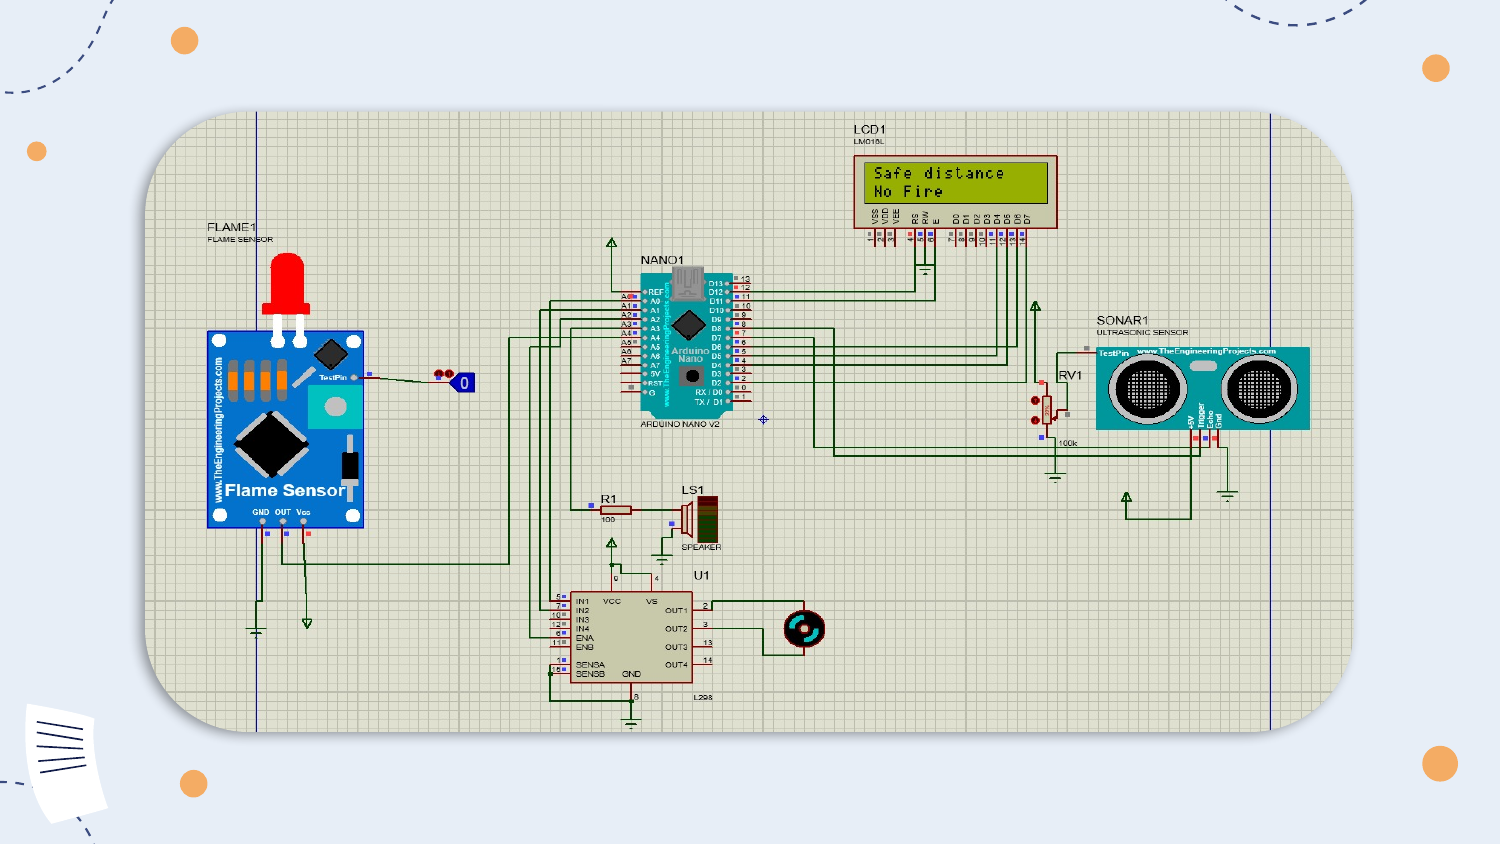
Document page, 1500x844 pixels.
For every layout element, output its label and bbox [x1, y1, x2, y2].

picture [144, 111, 1354, 733]
